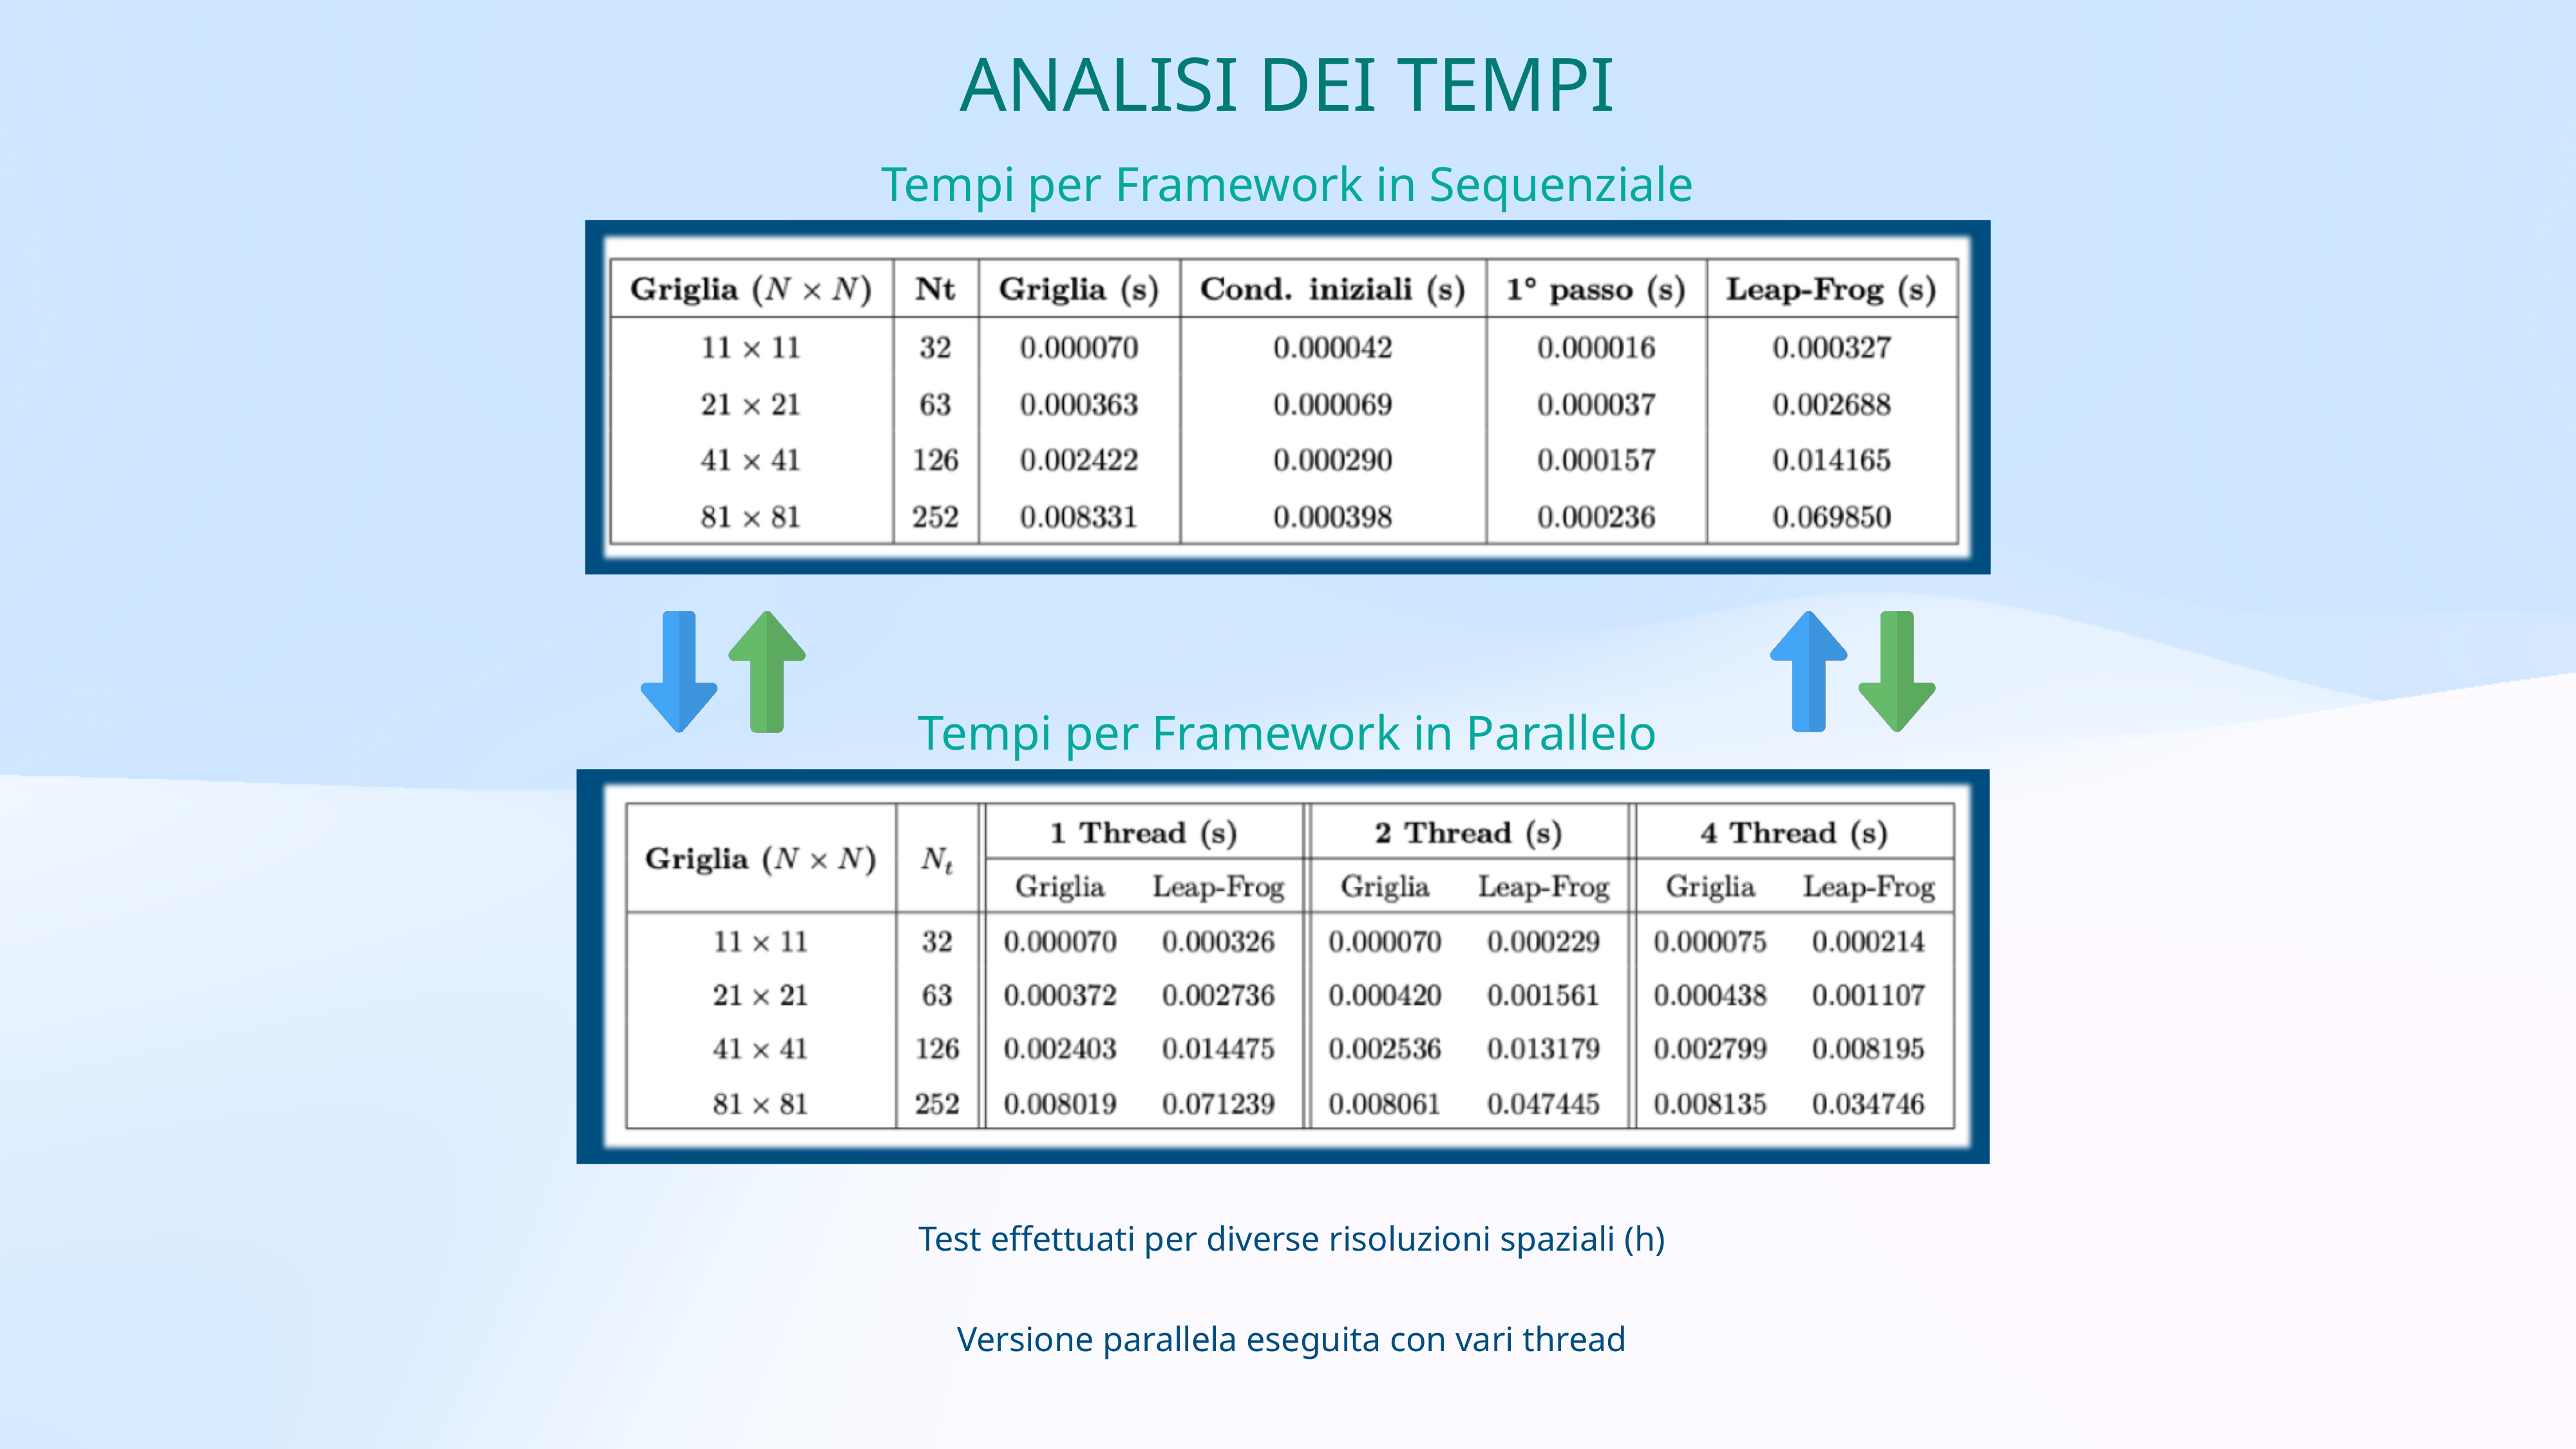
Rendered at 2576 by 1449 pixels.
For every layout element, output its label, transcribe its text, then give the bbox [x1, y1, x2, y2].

picture [0, 0, 2576, 1449]
text_box Tempi per Framework in Sequenziale [875, 148, 1701, 216]
text_box [585, 220, 1991, 574]
text_box Tempi per Framework in Parallelo [857, 697, 1719, 765]
text_box [576, 769, 1990, 1164]
list Test effettuati per diverse risoluzioni spaziali (h) Versione parallela eseguita con vari thread [692, 1211, 1884, 1377]
list ANALISI DEI TEMPI [127, 32, 2449, 131]
